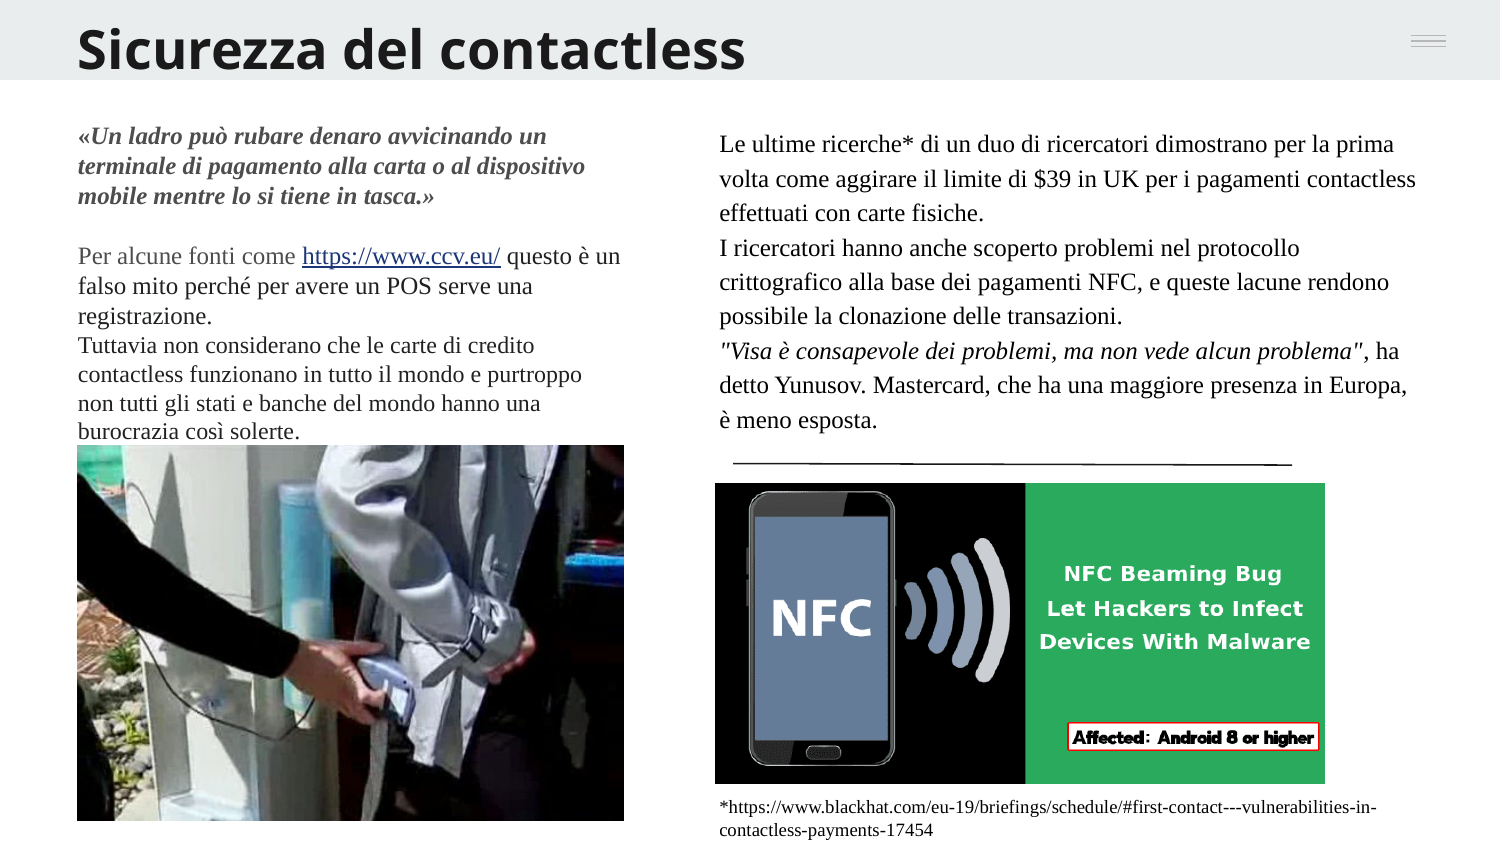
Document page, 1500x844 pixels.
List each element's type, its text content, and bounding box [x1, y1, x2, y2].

text_box *https://www.blackhat.com/eu-19/briefings/schedule/#first-contact---vulnerabilities-in-contactless-payments-17454 [704, 780, 1414, 844]
text_box Le ultime ricerche* di un duo di ricercatori dimostrano per la prima volta come aggirare il limite di $39 in UK per i pagamenti contactless effettuati con carte fisiche. I ricercatori hanno anche scoperto problemi nel protocollo crittografico alla base dei pagamenti NFC, e queste lacune rendono possibile la clonazione delle transazioni. "Visa è consapevole dei problemi, ma non vede alcun problema", ha detto Yunusov. Mastercard, che ha una maggiore presenza in Europa, è meno esposta. [704, 108, 1433, 434]
text_box «Un ladro può rubare denaro avvicinando un terminale di pagamento alla carta o al dispositivo mobile mentre lo si tiene in tasca.» Per alcune fonti come https://www.ccv.eu/ questo è un falso mito perché per avere un POS serve una registrazione. Tuttavia non considerano che le carte di credito contactless funzionano in tutto il mondo e purtroppo non tutti gli stati e banche del mondo hanno una burocrazia così solerte. [62, 105, 638, 453]
picture [76, 445, 624, 821]
title Sicurezza del contactless [62, 0, 1325, 88]
picture [714, 483, 1325, 784]
